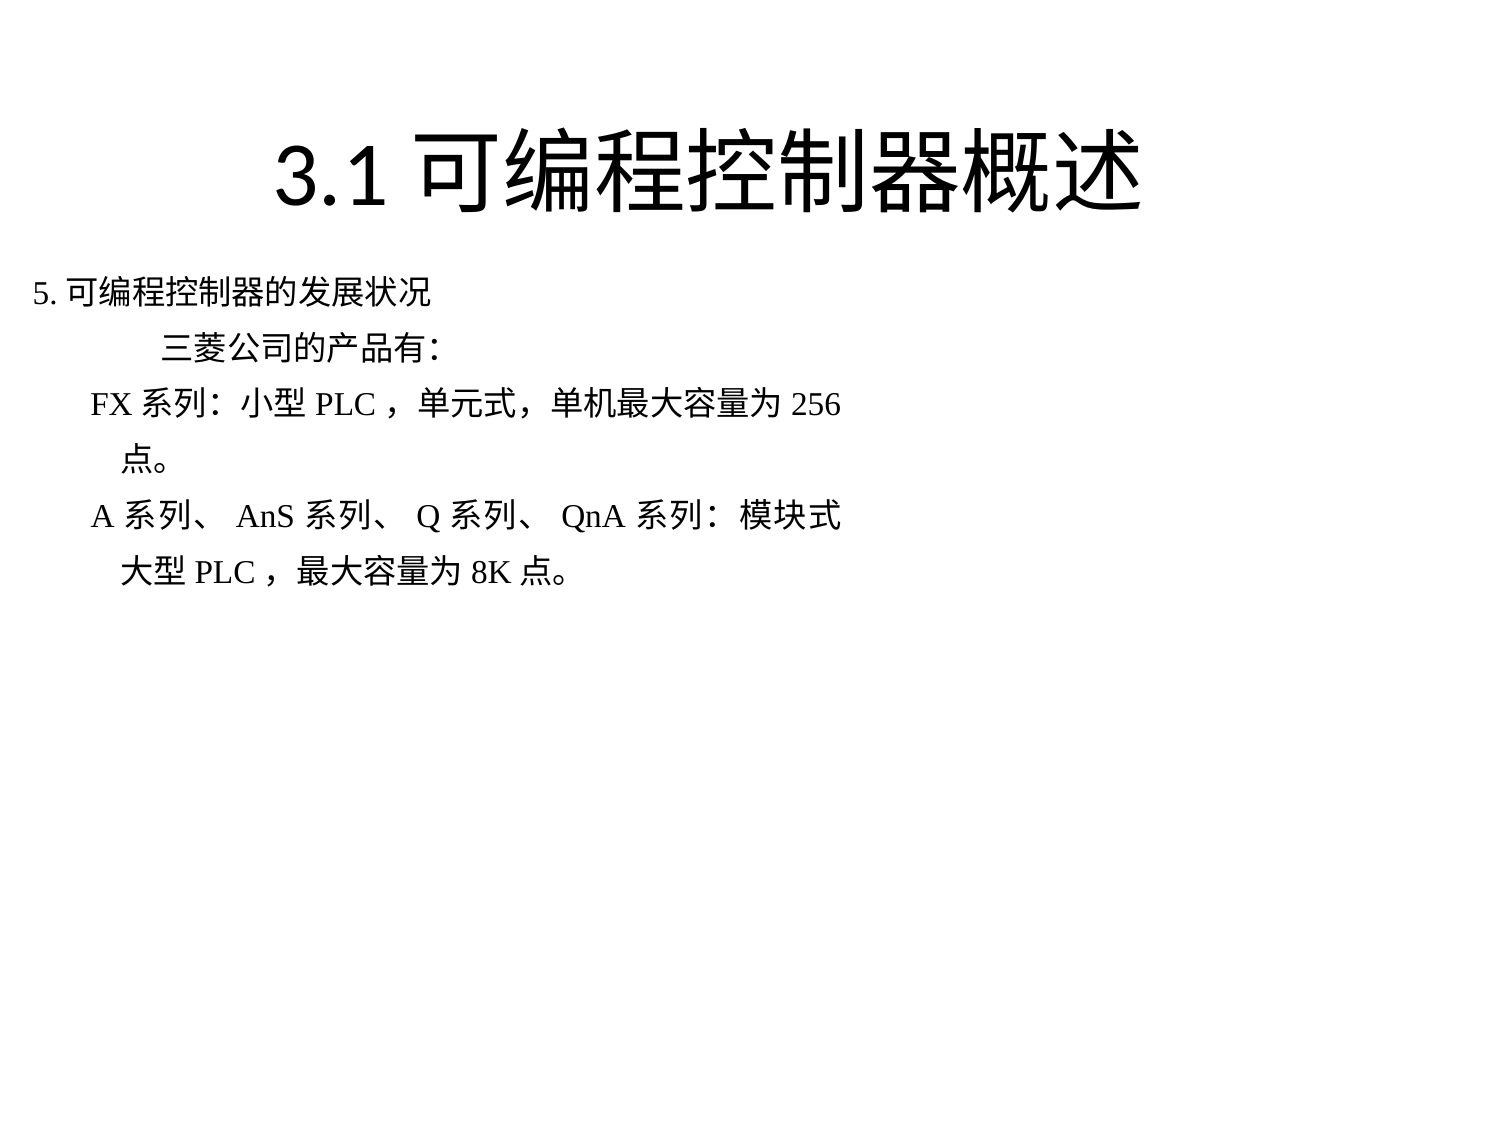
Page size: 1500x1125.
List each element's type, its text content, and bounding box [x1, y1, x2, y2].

title 3.1可编程控制器概述 [64, 105, 1353, 232]
text_box 5.可编程控制器的发展状况 三菱公司的产品有： FX系列：小型PLC，单元式，单机最大容量为256点。 A系列、AnS系列、Q系列、QnA系列：模块式大型PLC，最大容量为8K点。 [17, 247, 857, 598]
